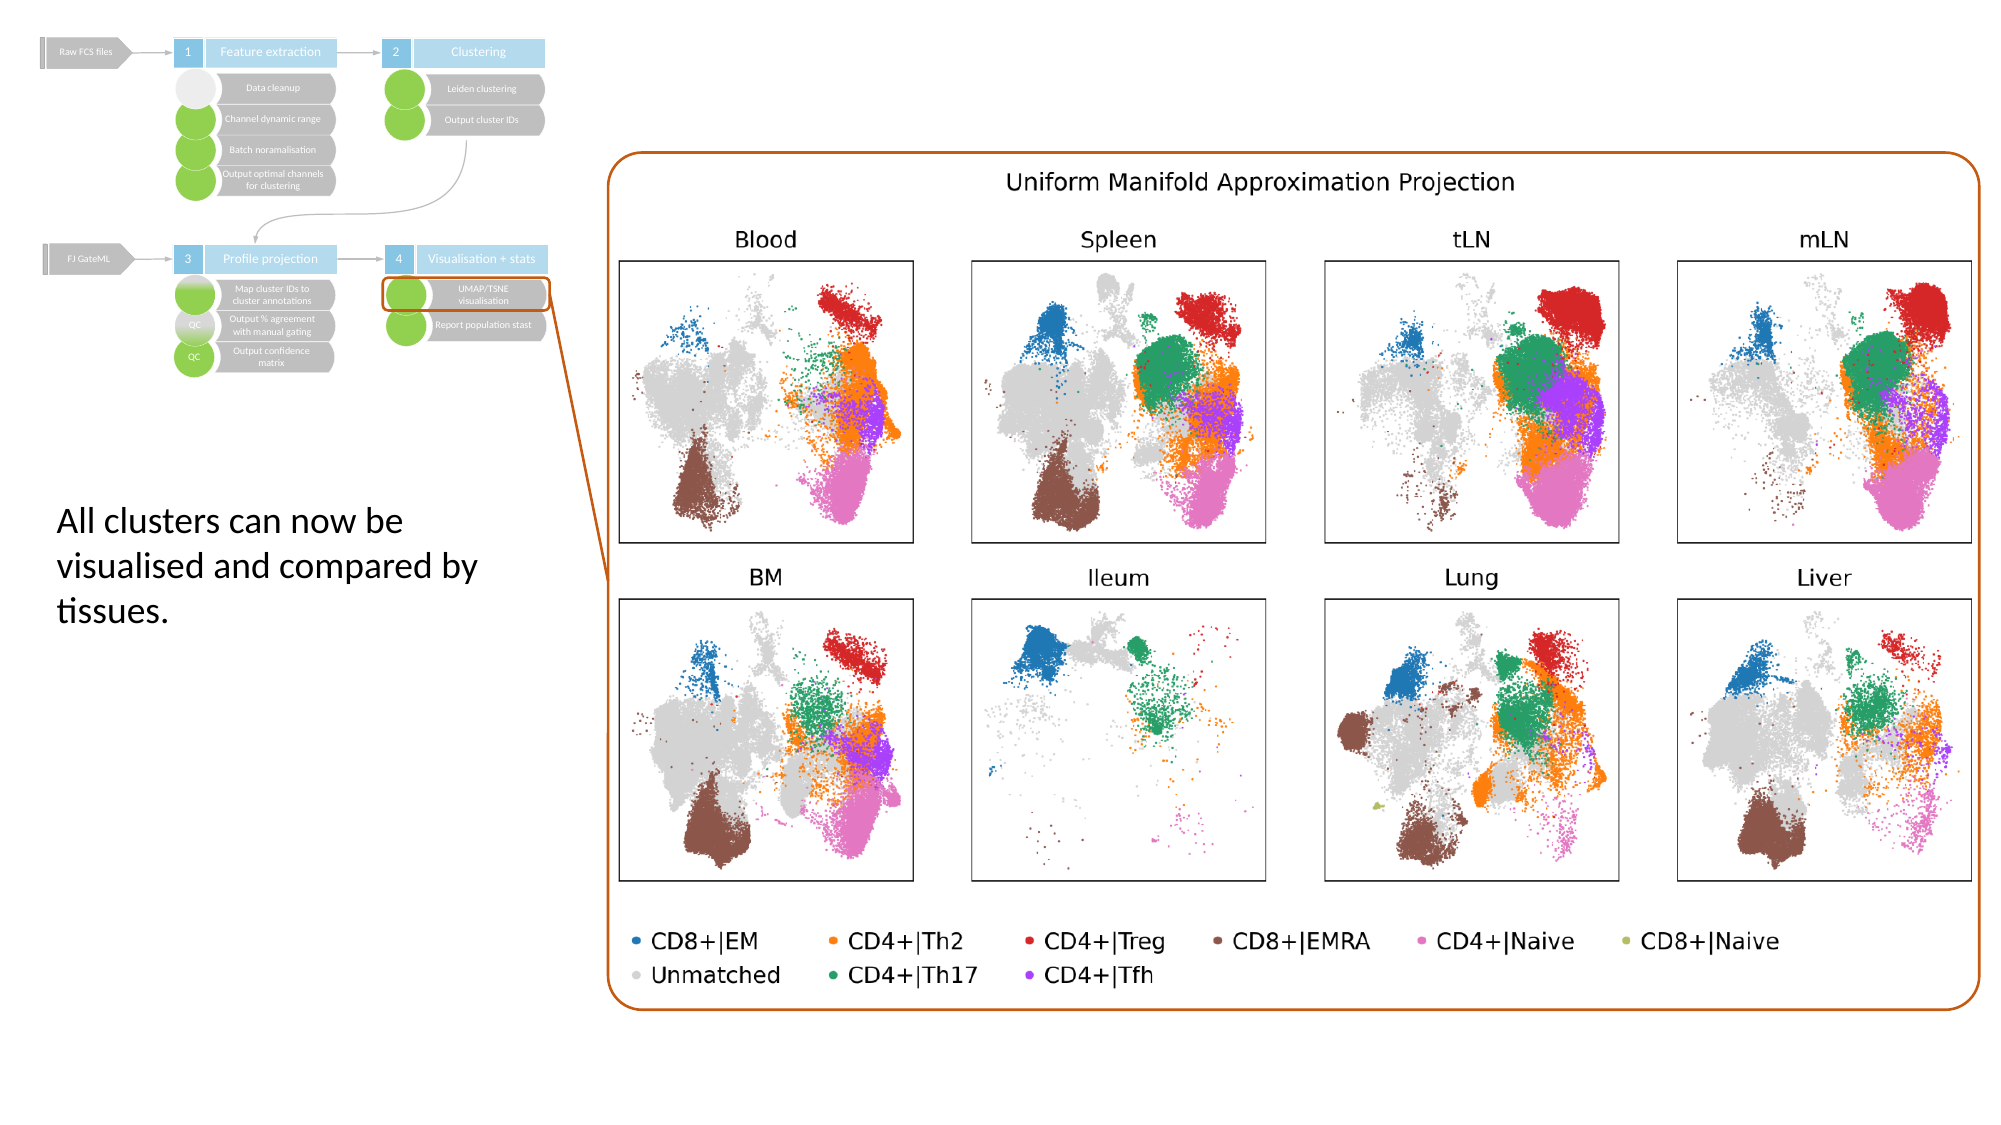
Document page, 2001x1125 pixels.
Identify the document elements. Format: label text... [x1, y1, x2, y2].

text_box [606, 170, 611, 992]
text_box [614, 997, 1974, 1011]
text_box [616, 151, 1972, 163]
text_box All clusters can now be visualised and compared by tissues. [41, 488, 568, 639]
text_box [549, 294, 609, 582]
text_box [1977, 171, 1981, 991]
picture [611, 163, 1977, 997]
picture [9, 18, 581, 400]
